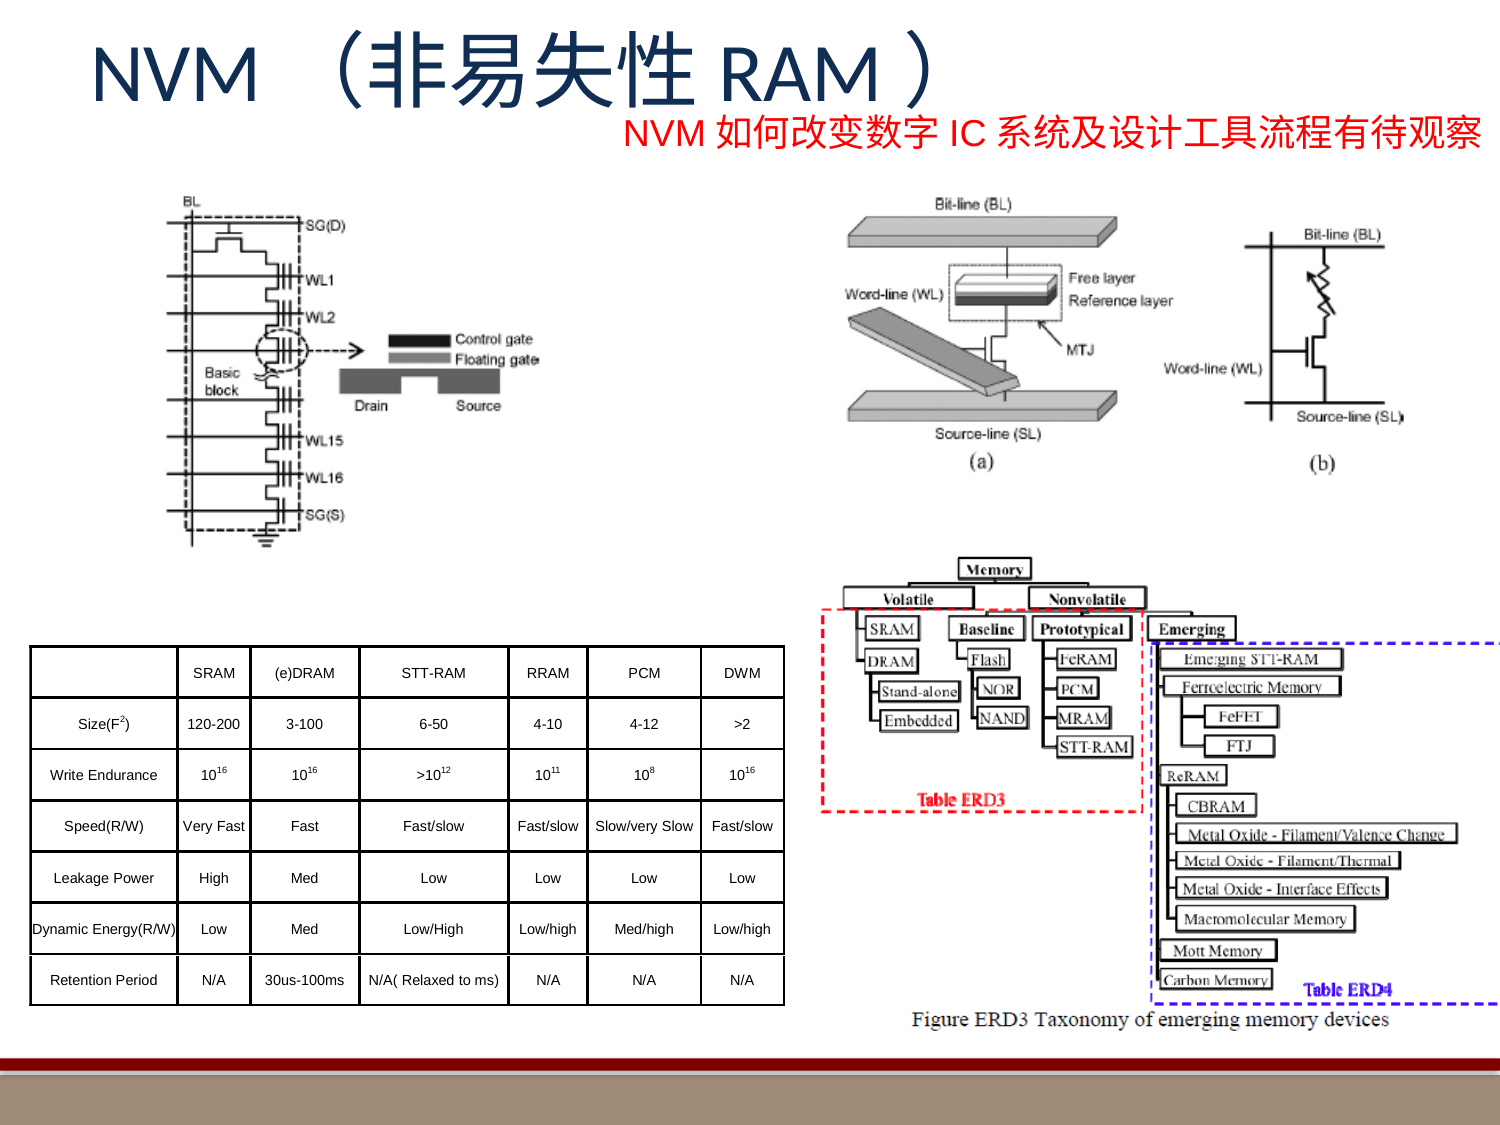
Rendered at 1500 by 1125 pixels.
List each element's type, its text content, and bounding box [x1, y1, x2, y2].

title NVM（非易失性RAM） [74, 0, 1426, 138]
picture [714, 160, 1500, 491]
text_box NVM如何改变数字IC系统及设计工具流程有待观察 [608, 101, 1500, 162]
picture [76, 184, 591, 560]
picture [29, 644, 786, 1064]
picture [796, 550, 1500, 1032]
